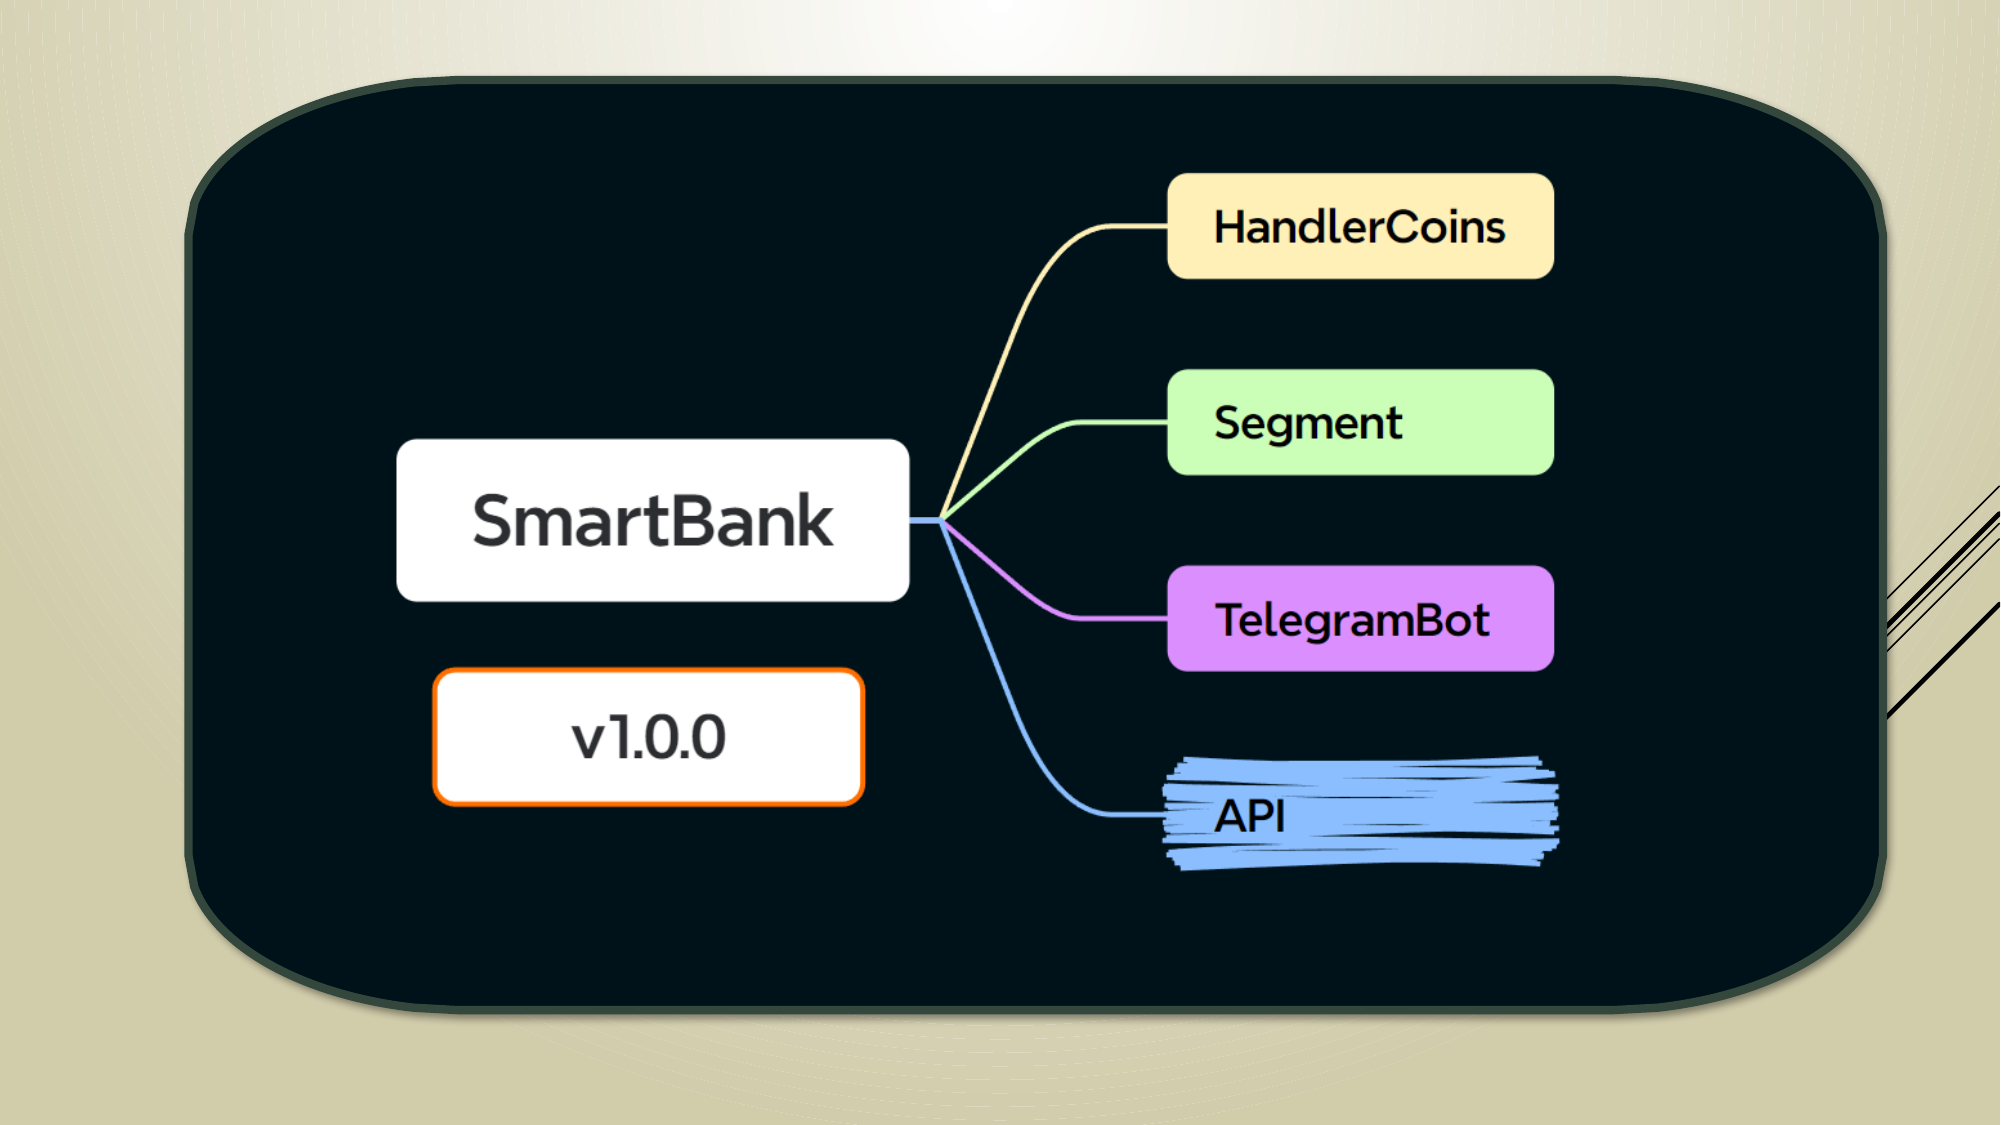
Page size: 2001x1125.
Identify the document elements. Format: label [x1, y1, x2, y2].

text_box [7, 0, 1993, 218]
picture [188, 79, 1884, 1011]
